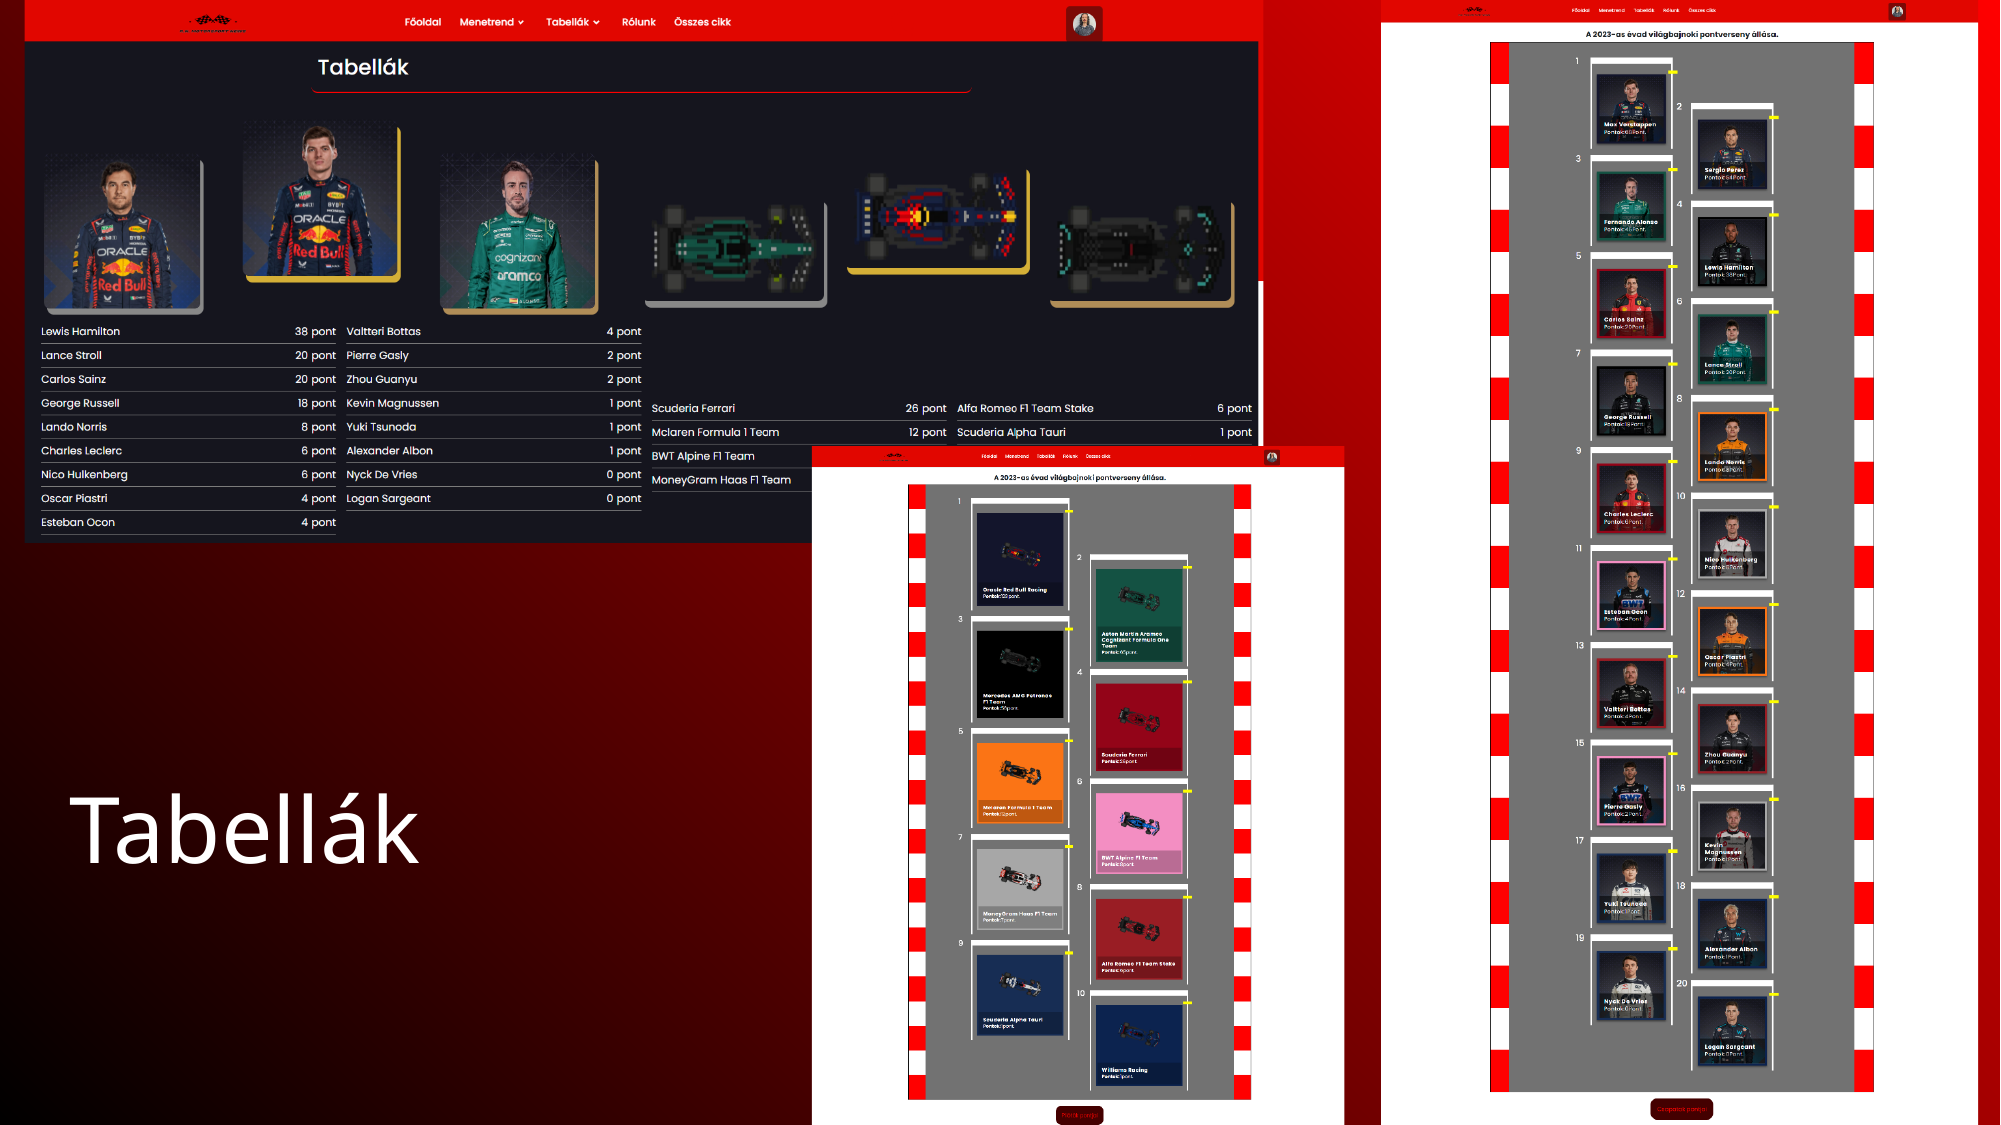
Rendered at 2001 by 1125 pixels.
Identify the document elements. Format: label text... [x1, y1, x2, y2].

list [811, 446, 1345, 1125]
picture [1381, 0, 1979, 1125]
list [24, 0, 1264, 543]
title Tabellák [54, 662, 811, 1005]
